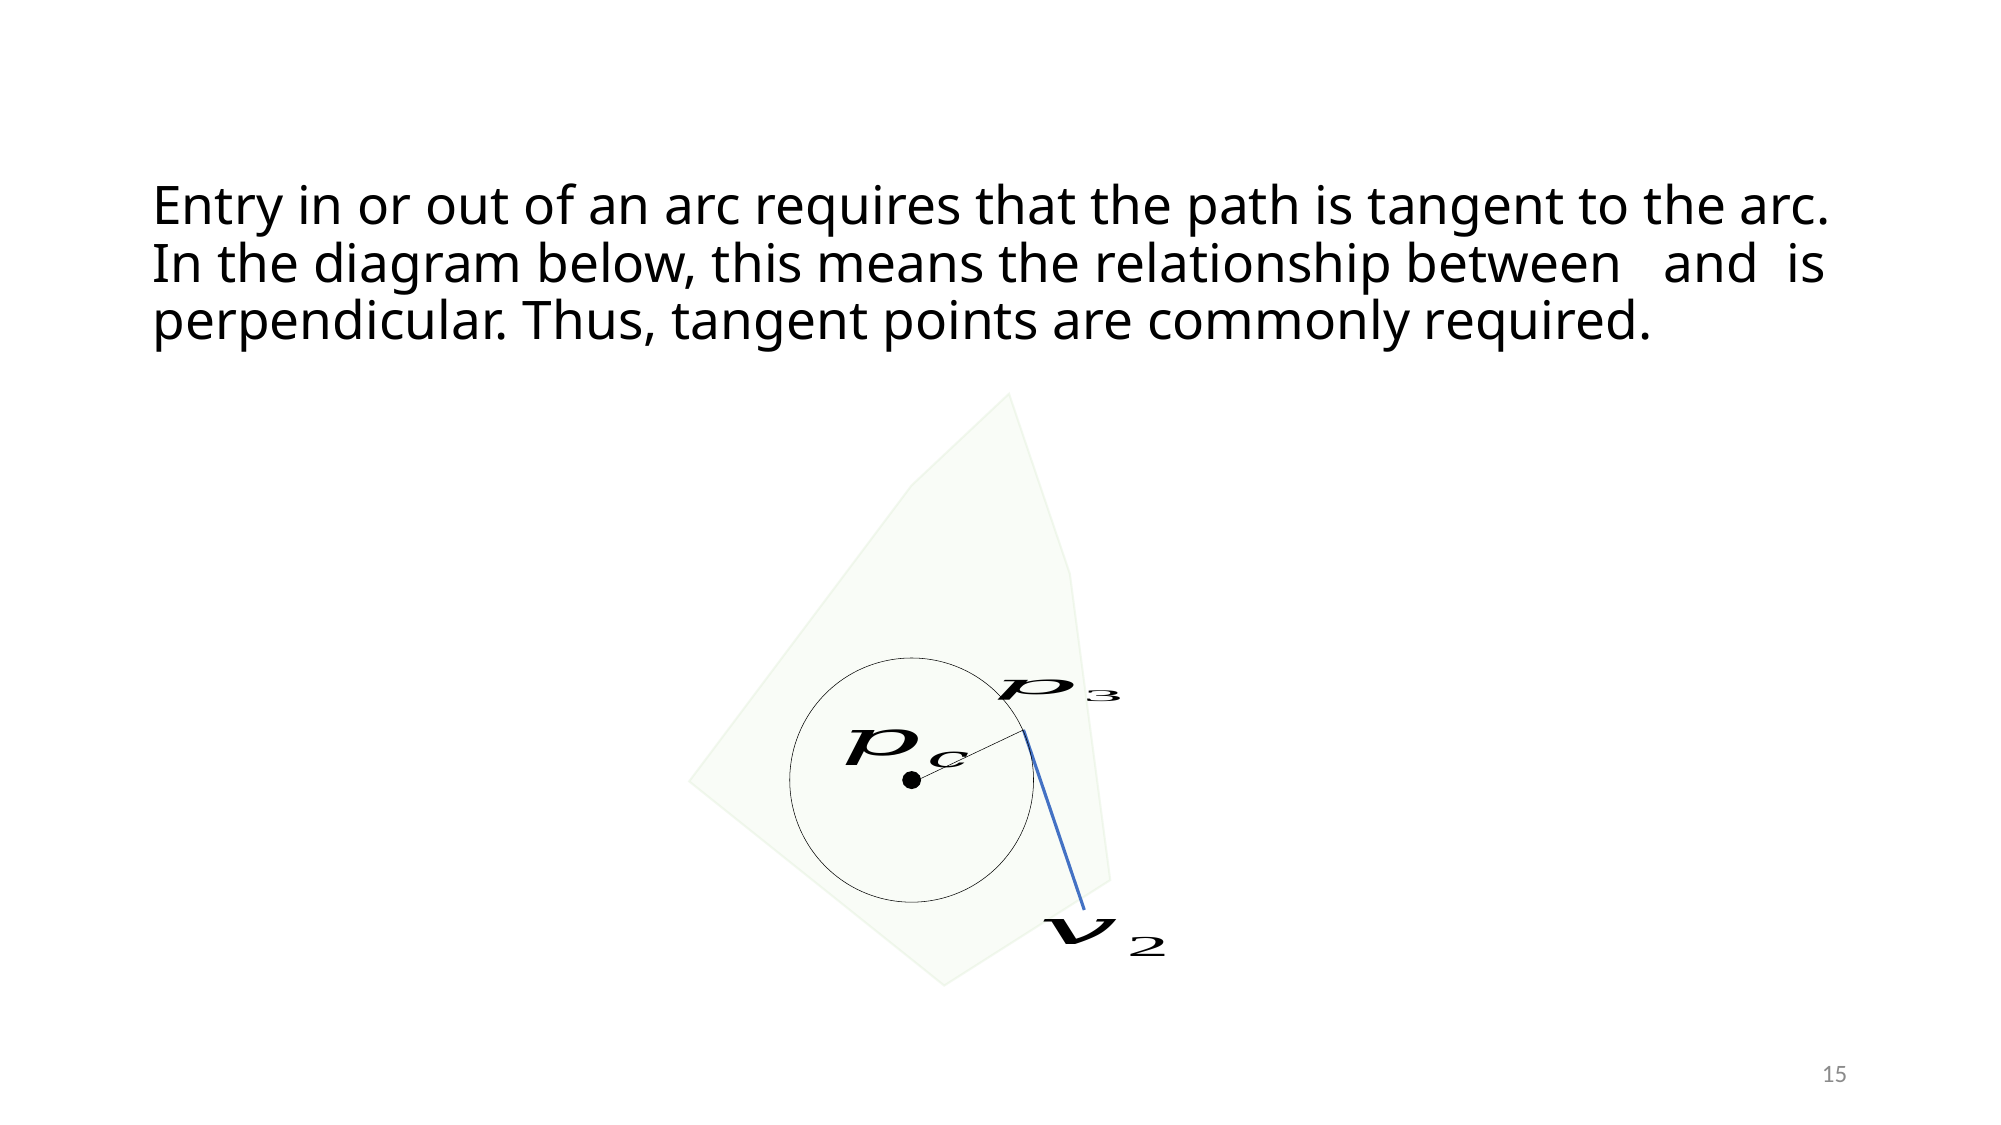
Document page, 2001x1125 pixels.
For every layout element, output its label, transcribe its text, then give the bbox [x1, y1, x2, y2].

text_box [1023, 729, 1085, 910]
text_box [902, 774, 919, 790]
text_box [905, 729, 1024, 786]
slide_number 15 [1412, 1042, 1863, 1103]
text_box [788, 656, 1024, 904]
text_box [687, 391, 1112, 987]
